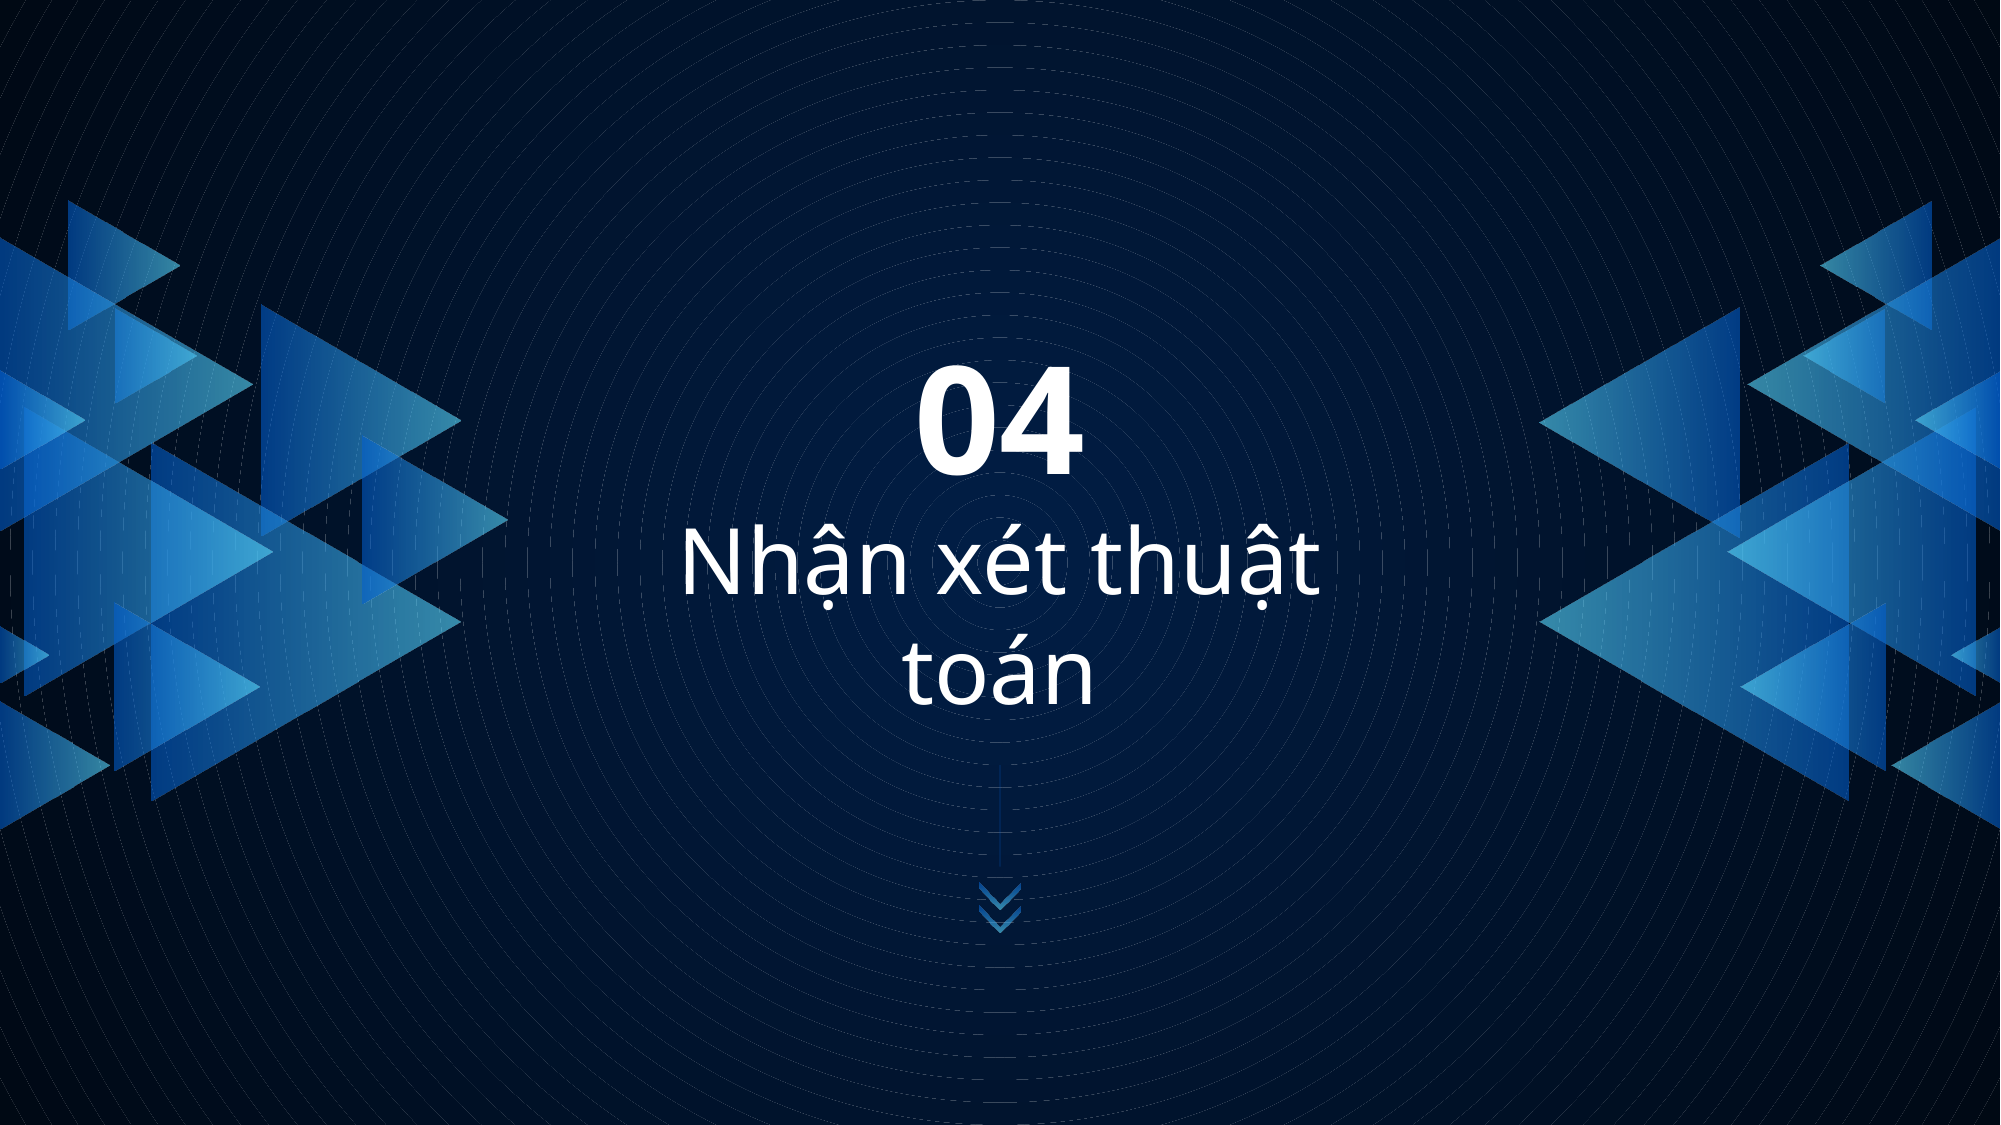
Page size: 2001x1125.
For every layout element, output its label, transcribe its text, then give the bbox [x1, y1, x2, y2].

text_box [113, 601, 262, 773]
text_box [23, 462, 275, 698]
text_box [67, 198, 182, 303]
text_box [1913, 369, 2000, 470]
text_box [1725, 462, 1977, 698]
text_box [0, 625, 51, 684]
text_box [1888, 700, 2000, 830]
text_box Nhận xét thuật toán [586, 513, 1413, 731]
text_box [1537, 443, 1850, 802]
text_box [150, 443, 463, 802]
text_box [978, 902, 1022, 934]
text_box 04 [550, 317, 1449, 513]
text_box [1738, 601, 1887, 773]
text_box [361, 433, 510, 605]
text_box [0, 236, 255, 532]
text_box [0, 369, 87, 470]
text_box [978, 880, 1022, 912]
text_box [1818, 198, 1933, 303]
text_box [1745, 236, 2000, 532]
text_box [1537, 304, 1741, 521]
text_box [0, 700, 112, 830]
text_box [260, 302, 463, 520]
text_box [1949, 625, 2000, 684]
